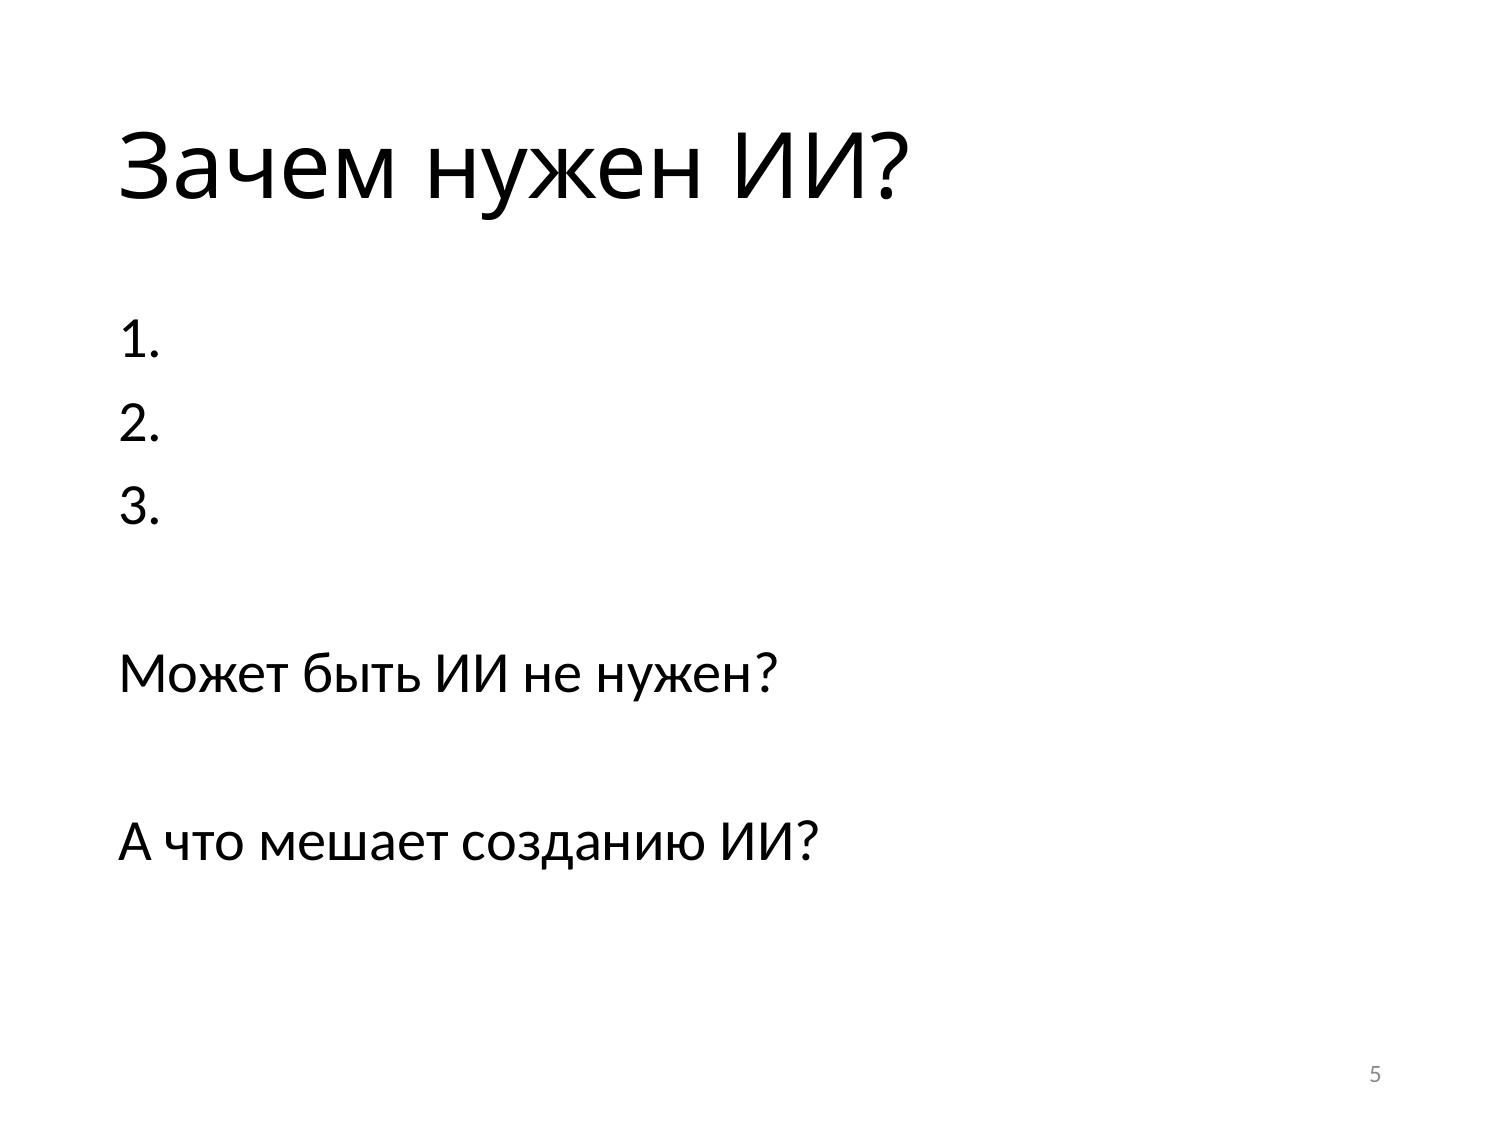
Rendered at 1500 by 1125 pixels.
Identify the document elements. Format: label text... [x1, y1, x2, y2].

slide_number 5 [1059, 1042, 1397, 1103]
list Может быть ИИ не нужен? А что мешает созданию ИИ? [103, 299, 1397, 1014]
title Зачем нужен ИИ? [103, 59, 1397, 278]
